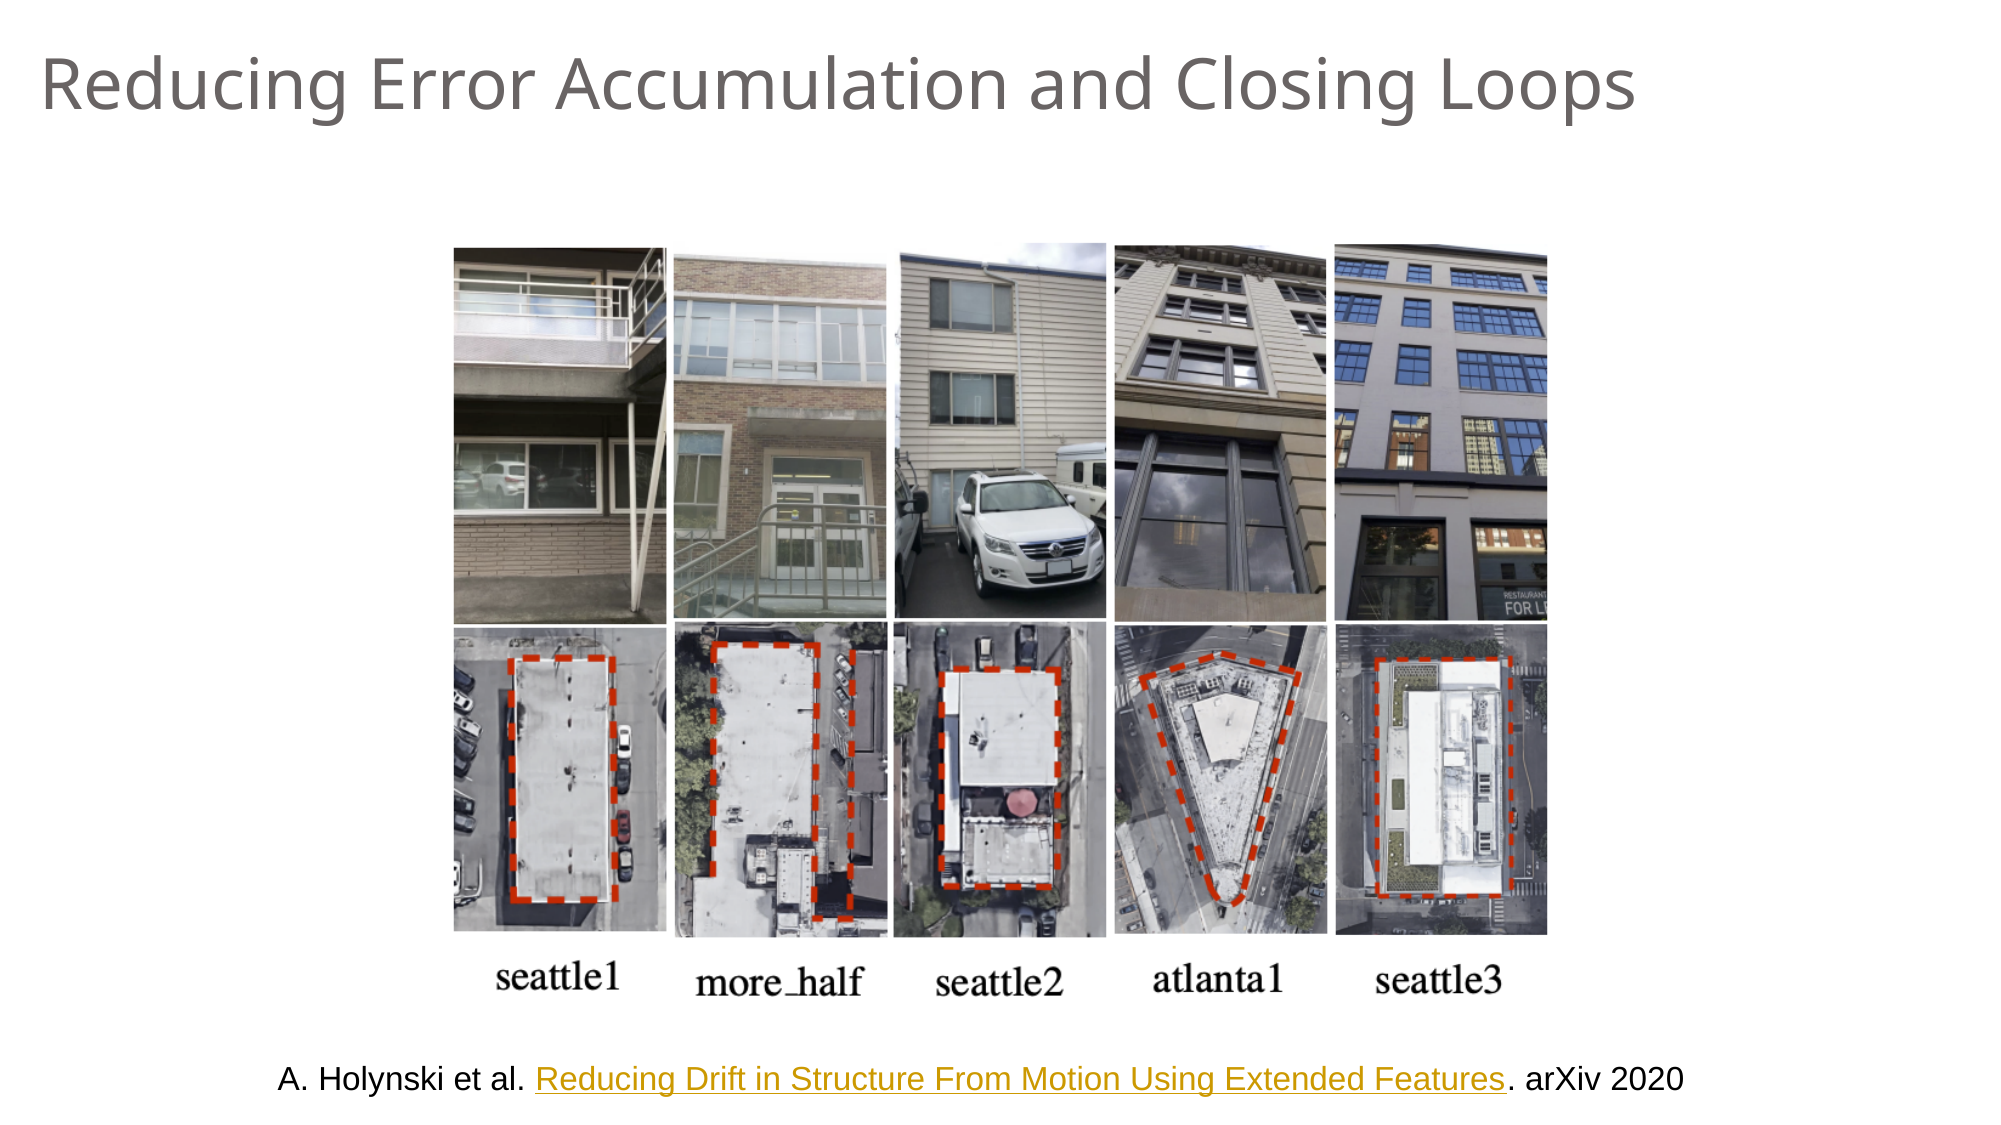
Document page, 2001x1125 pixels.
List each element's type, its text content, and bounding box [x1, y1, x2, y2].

title Reducing Error Accumulation and Closing Loops [24, 12, 1976, 151]
text_box A. Holynski et al. Reducing Drift in Structure From Motion Using Extended Features. arXiv 2020 [74, 1049, 1888, 1105]
picture [443, 237, 1557, 1021]
